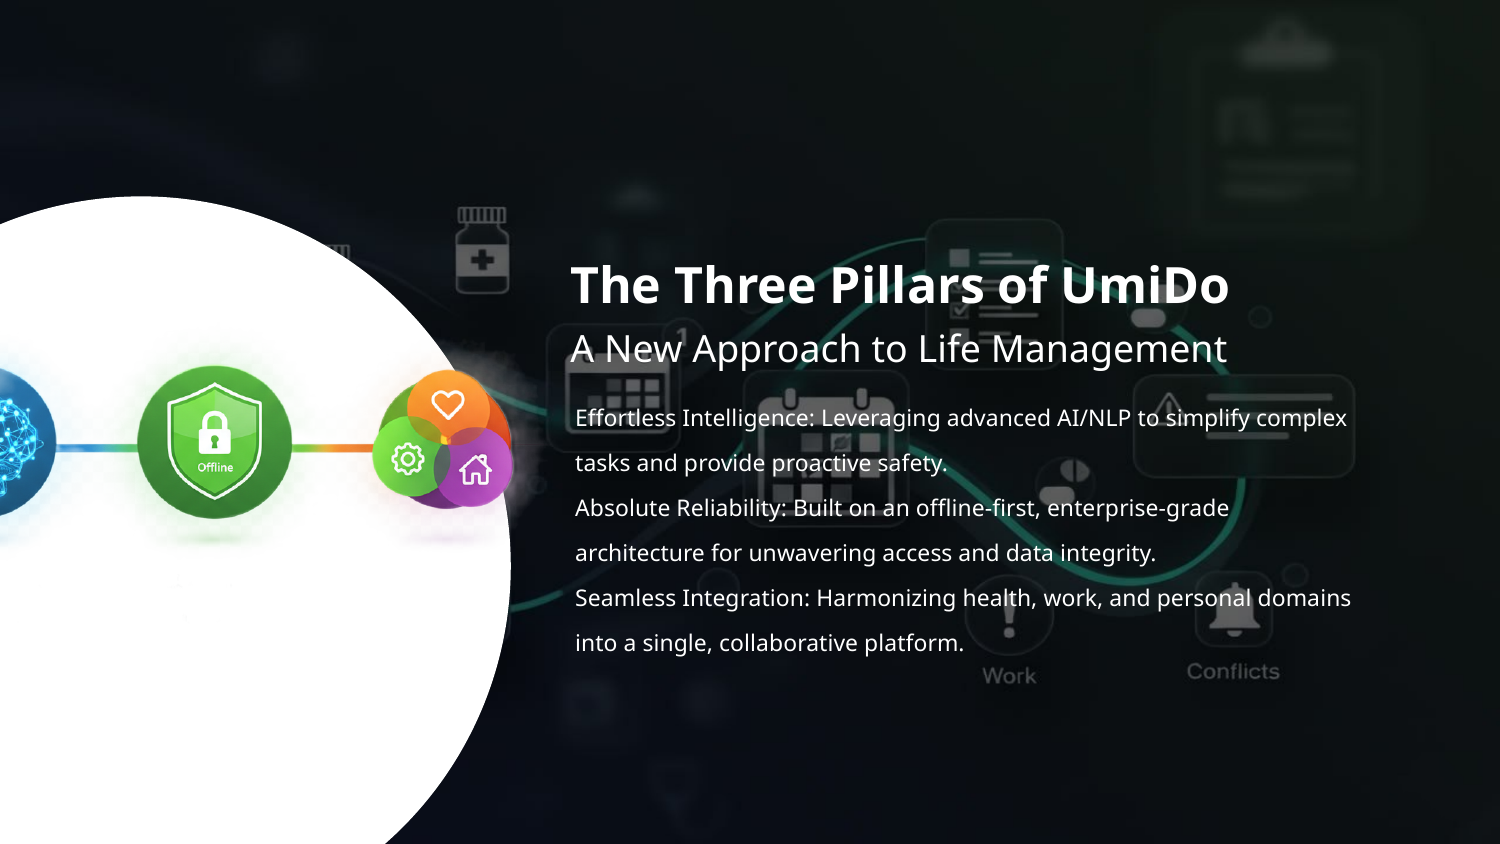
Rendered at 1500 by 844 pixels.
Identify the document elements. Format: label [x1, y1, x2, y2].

text_box [558, 247, 1383, 694]
picture [0, 0, 1500, 844]
